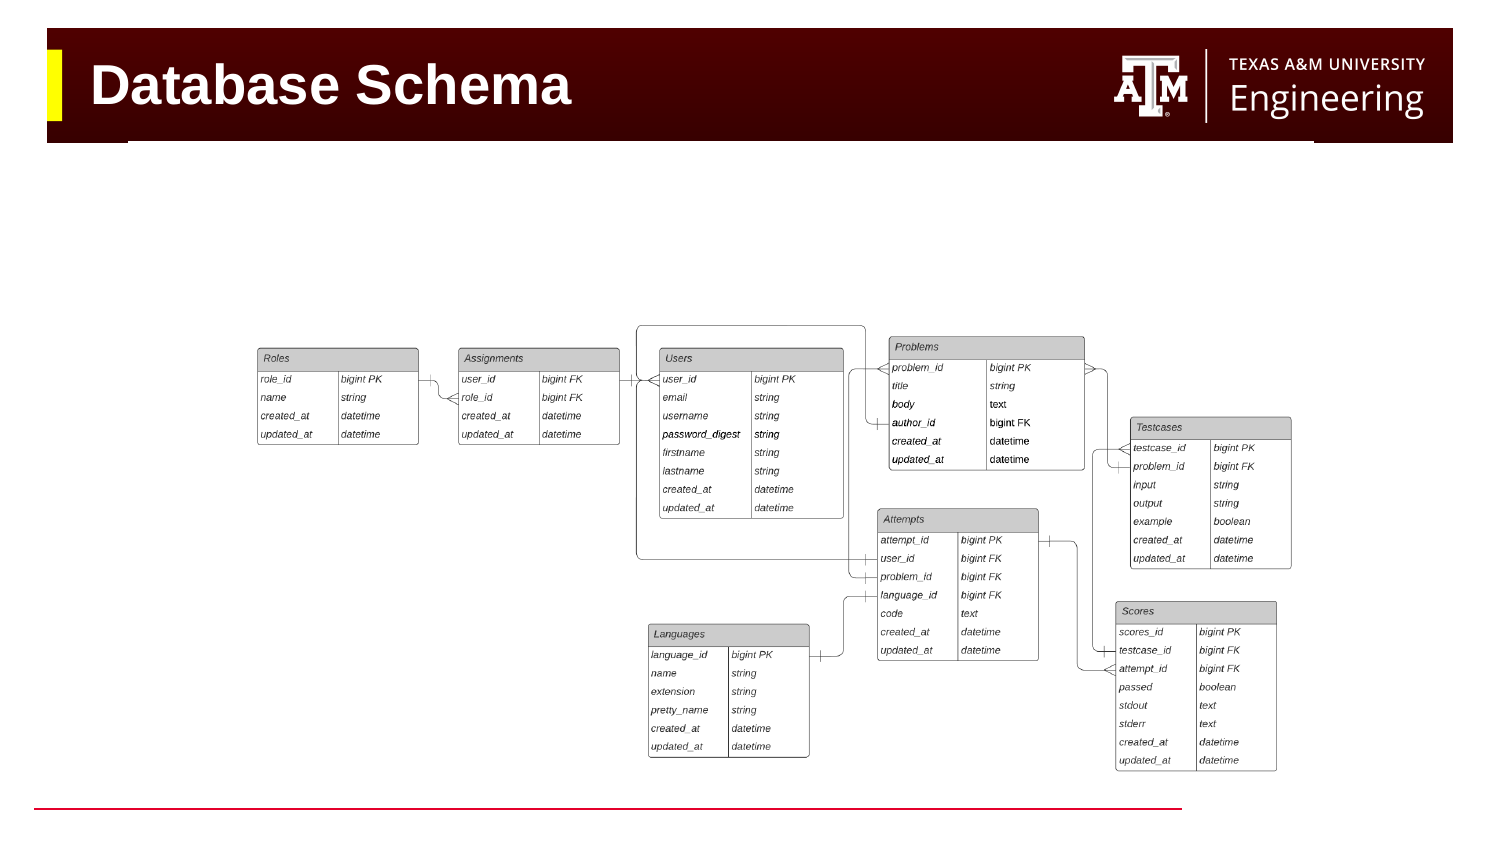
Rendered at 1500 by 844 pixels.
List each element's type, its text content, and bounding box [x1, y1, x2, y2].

title Database Schema [79, 27, 1025, 142]
picture [1114, 49, 1425, 123]
picture [128, 141, 1314, 794]
